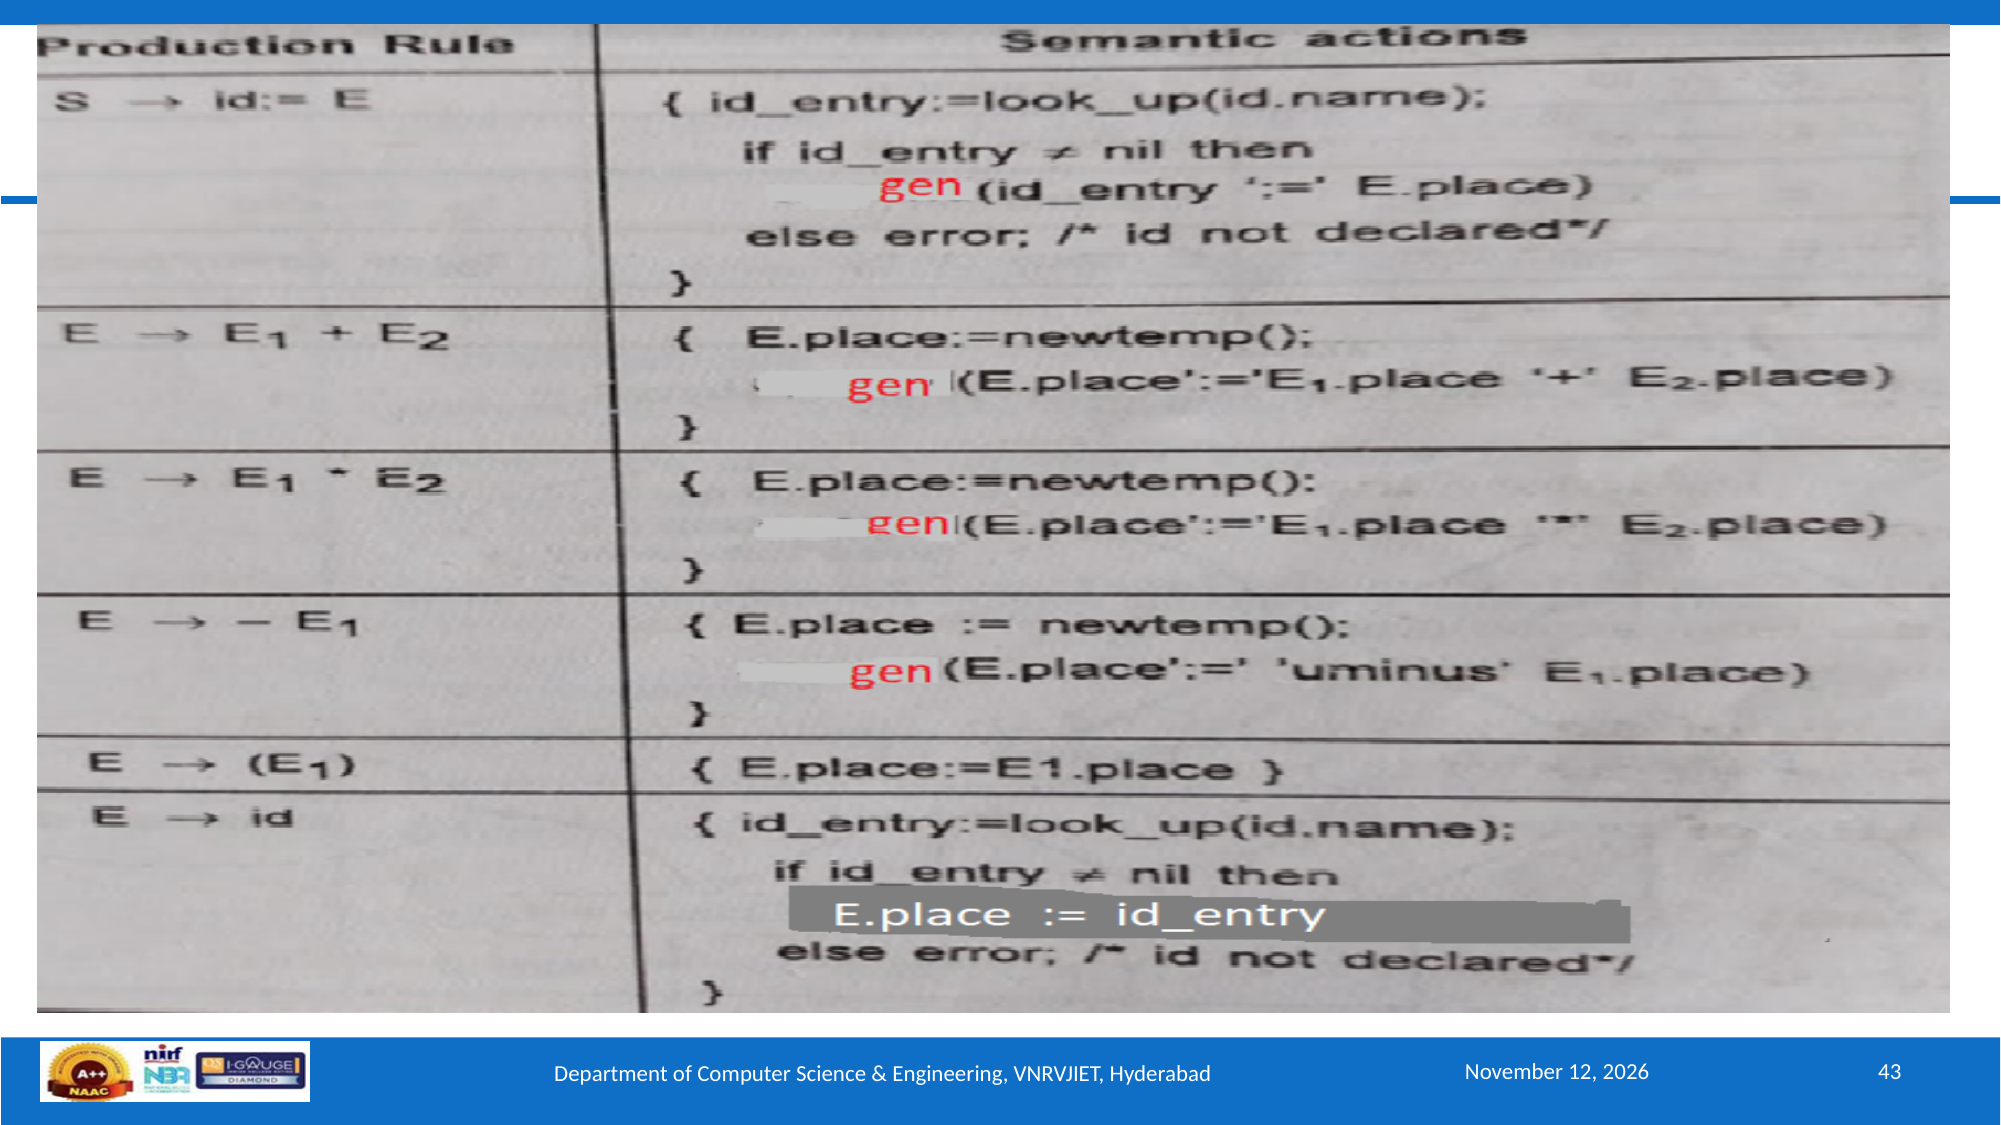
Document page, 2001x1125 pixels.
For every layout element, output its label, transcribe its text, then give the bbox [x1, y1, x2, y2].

picture [37, 24, 1951, 1013]
slide_number 43 [1749, 1040, 1917, 1100]
footer Department of Computer Science & Engineering, VNRVJIET, Hyderabad [333, 1041, 1434, 1102]
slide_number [1449, 1040, 1734, 1100]
picture [40, 1041, 310, 1102]
